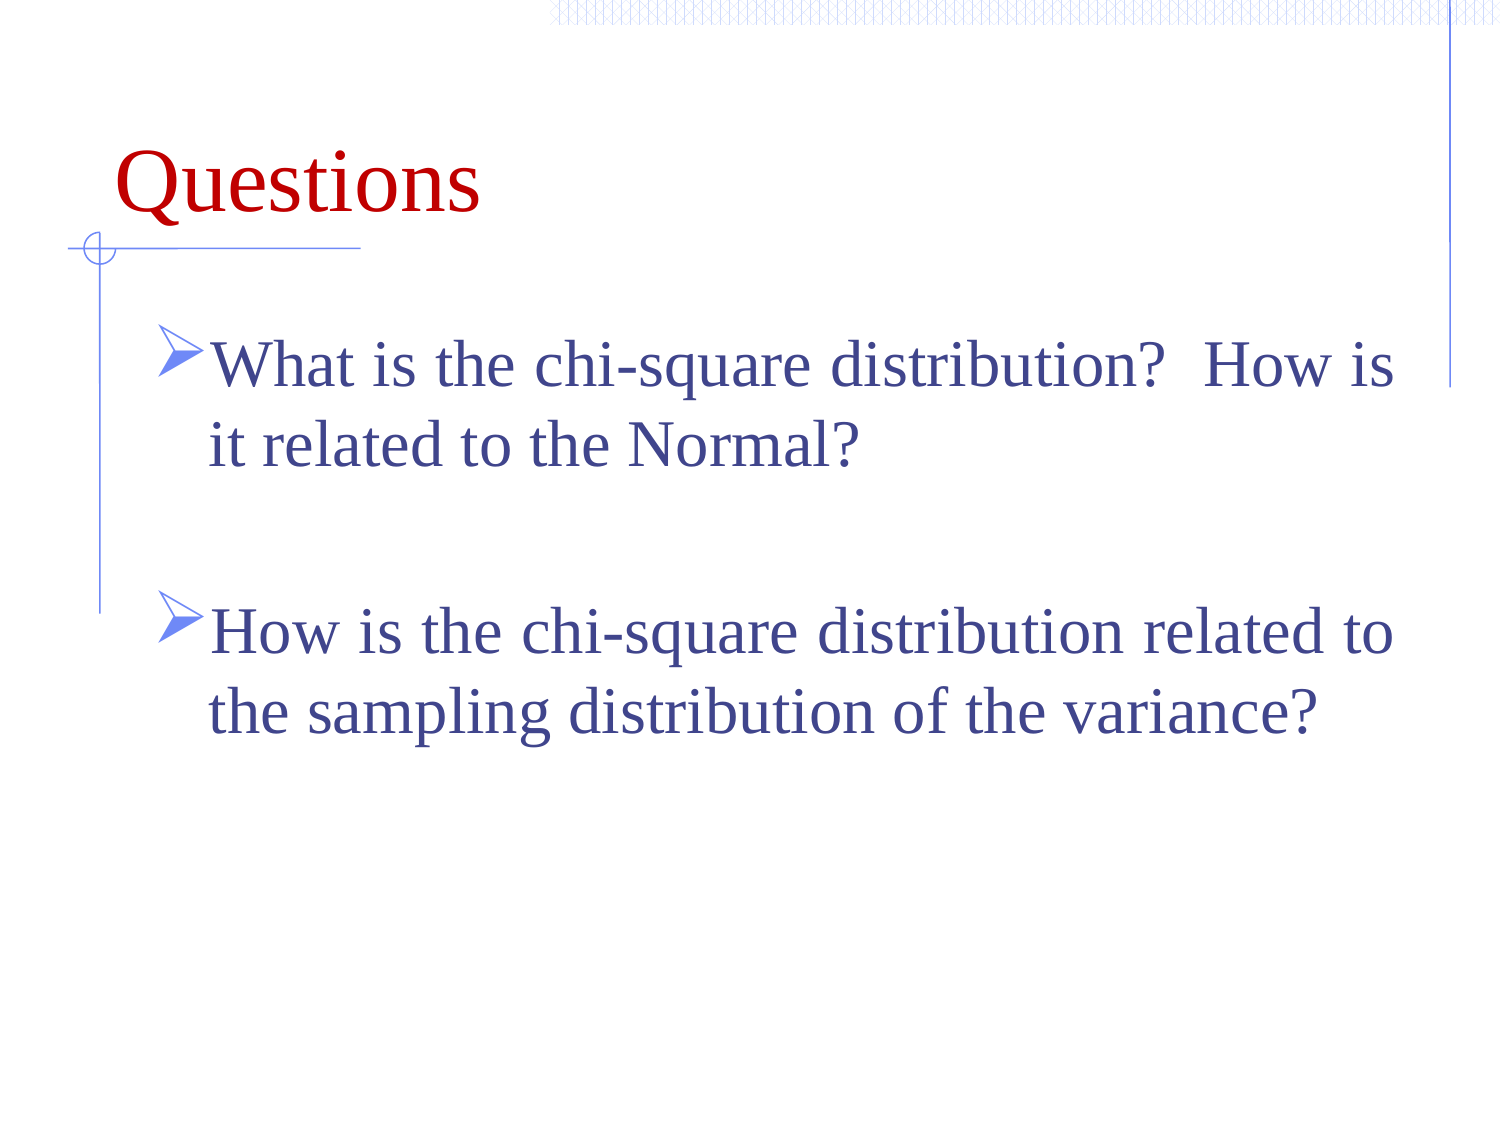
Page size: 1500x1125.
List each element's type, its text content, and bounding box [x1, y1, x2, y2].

list What is the chi-square distribution? How is it related to the Normal? How is the chi-square distribution related to the sampling distribution of the variance? [137, 312, 1413, 988]
title Questions [99, 50, 1375, 238]
